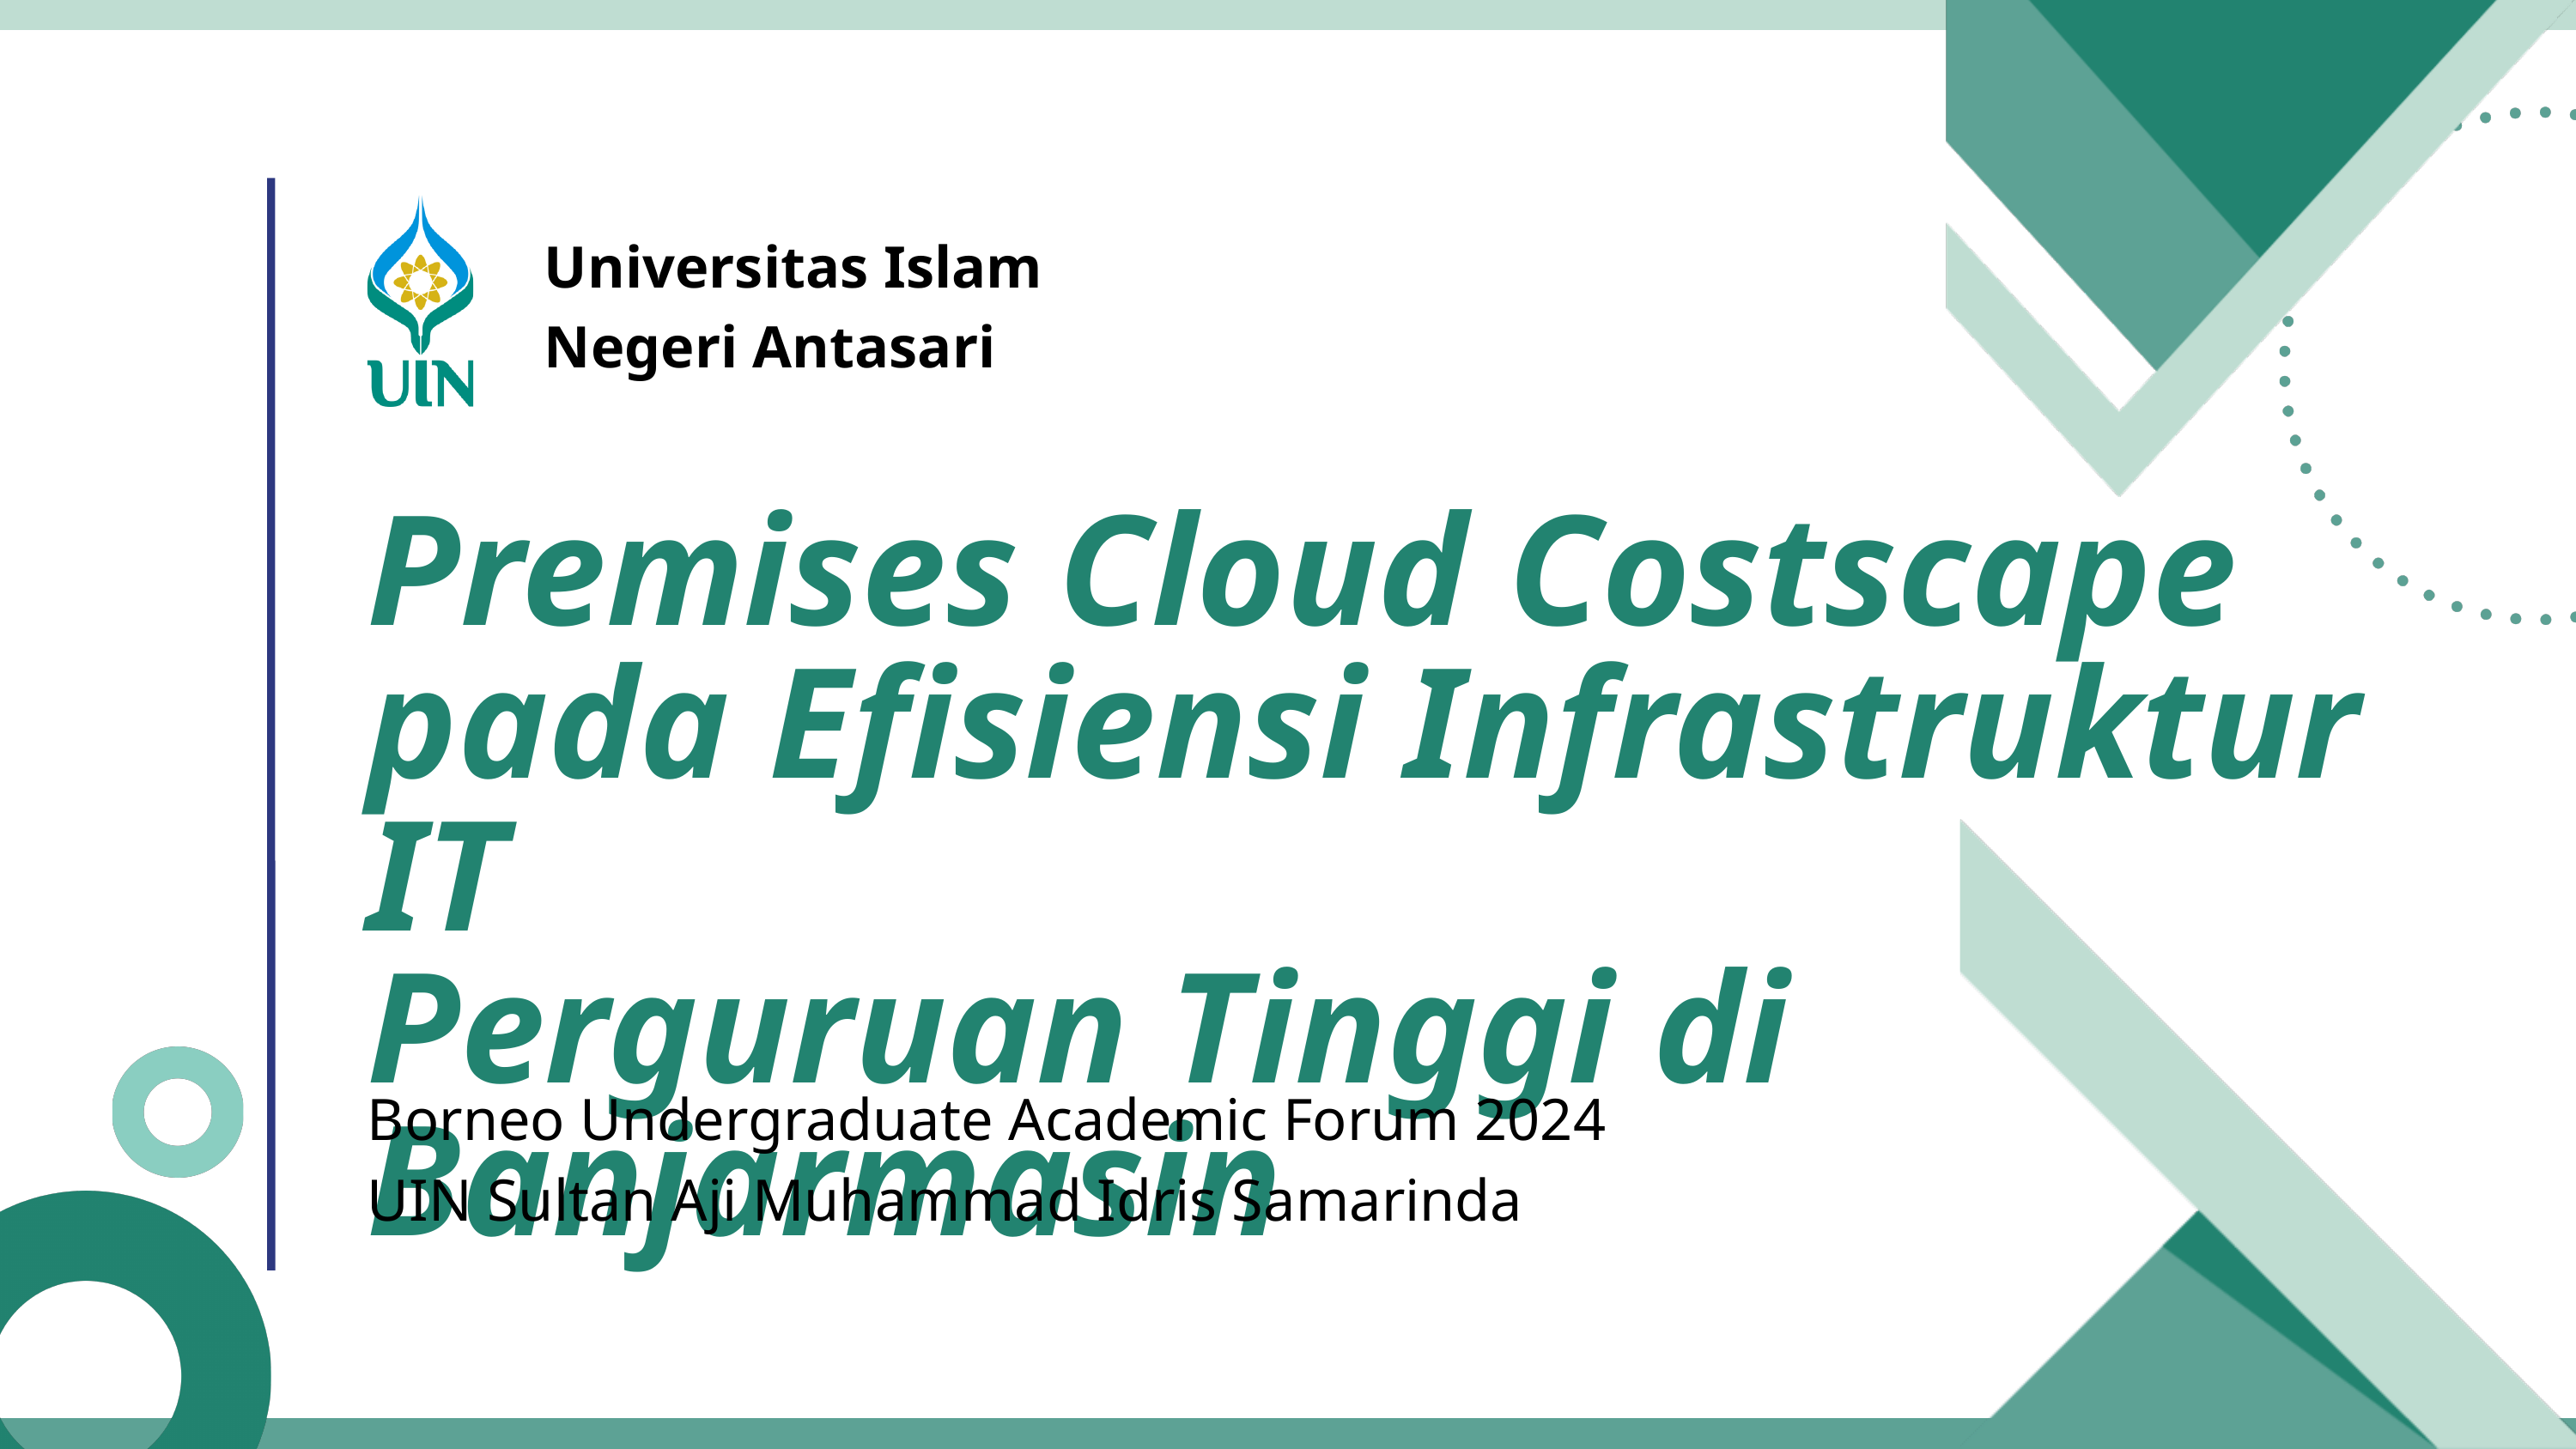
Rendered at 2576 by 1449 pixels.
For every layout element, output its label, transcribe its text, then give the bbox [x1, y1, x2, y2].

text_box [367, 195, 474, 407]
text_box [0, 0, 2576, 31]
text_box Borneo Undergraduate Academic Forum 2024 UIN Sultan Aji Muhammad Idris Samarinda [367, 1071, 1828, 1233]
text_box Premises Cloud Costscape pada Efisiensi Infrastruktur IT Perguruan Tinggi di Banjarmasin [367, 504, 2386, 1266]
text_box [112, 1046, 244, 1178]
text_box Universitas Islam Negeri Antasari [544, 219, 1209, 380]
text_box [0, 1418, 2576, 1449]
text_box [0, 1191, 271, 1418]
text_box [1959, 819, 2576, 1418]
text_box [1945, 40, 2576, 497]
text_box [2279, 497, 2576, 625]
